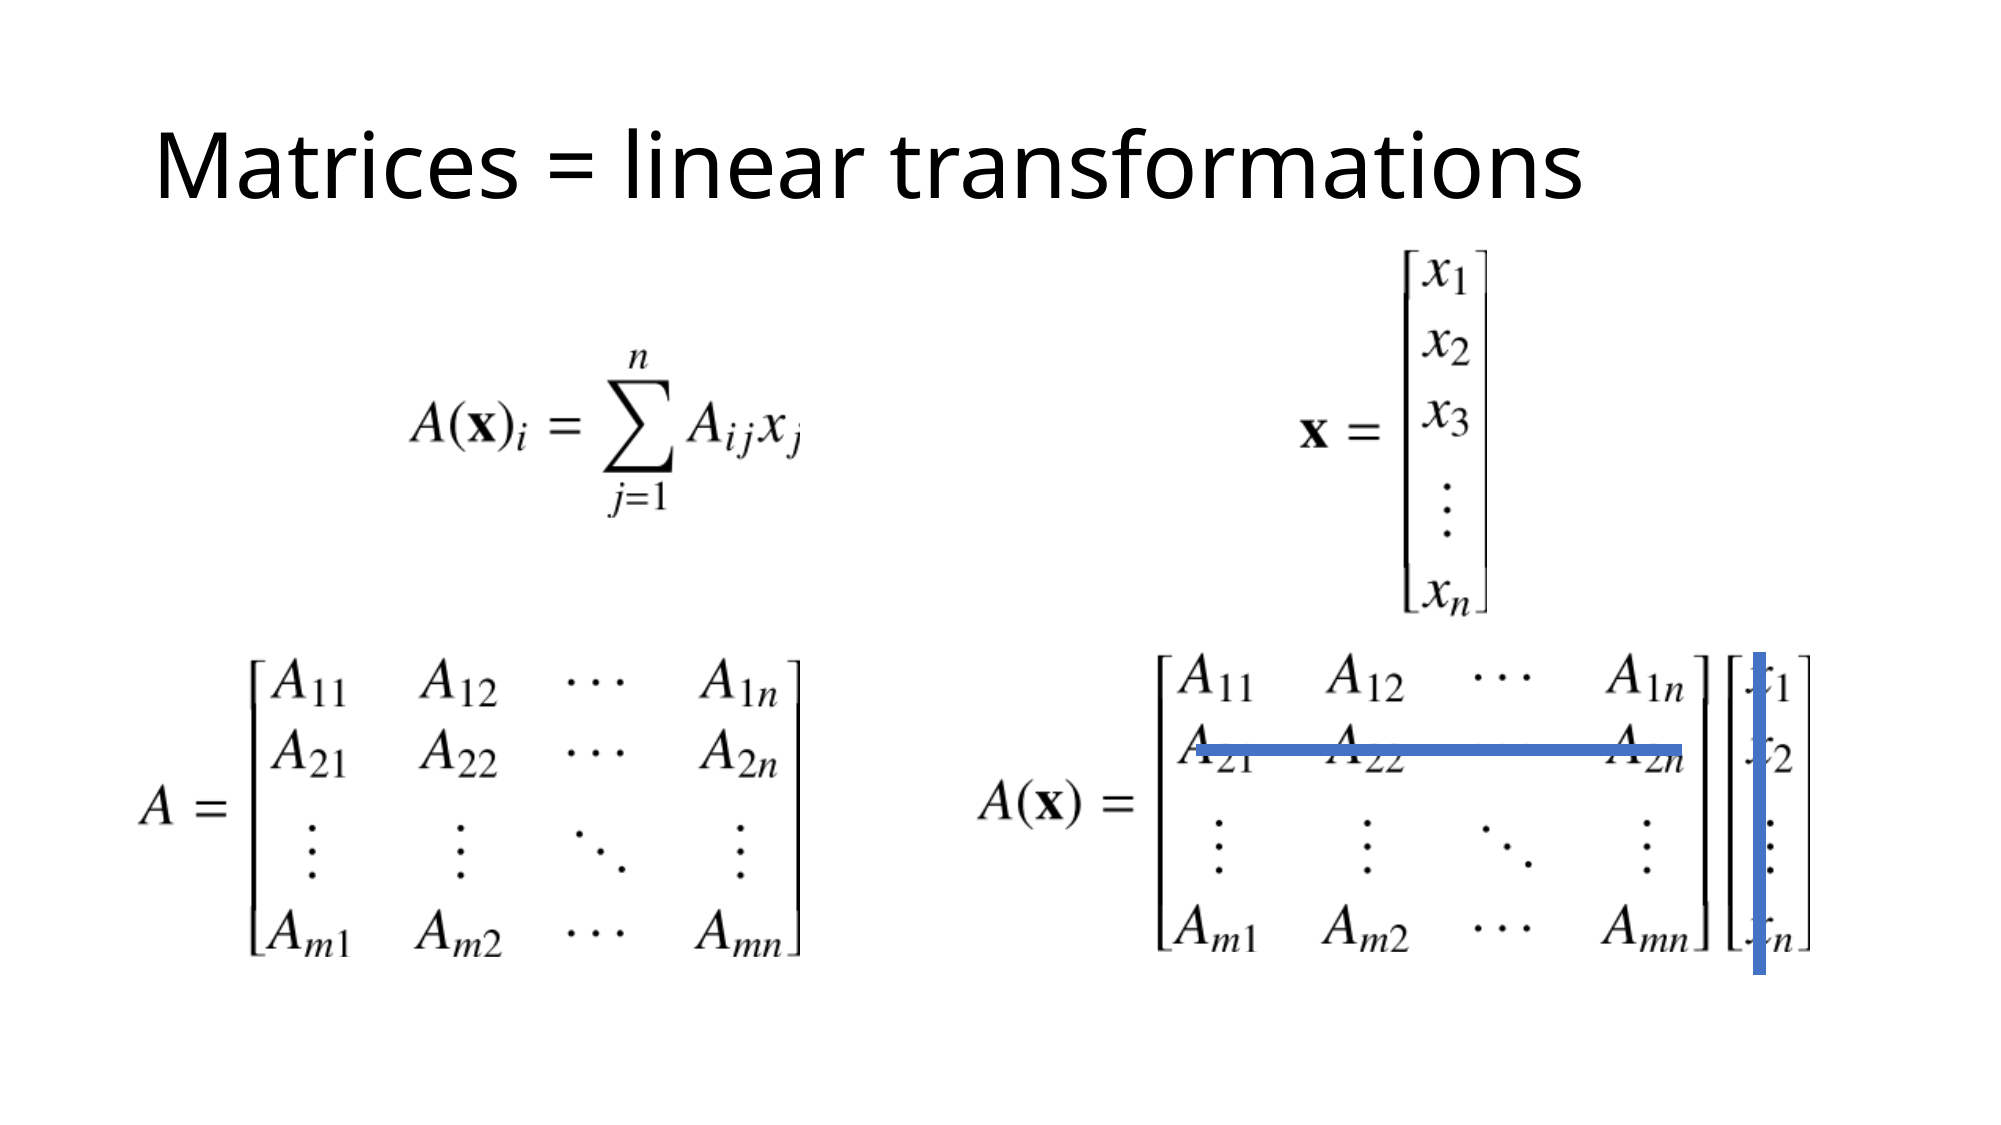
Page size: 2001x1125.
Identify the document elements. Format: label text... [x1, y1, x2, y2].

picture [1299, 249, 1487, 617]
title Matrices = linear transformations [137, 59, 1863, 278]
picture [408, 348, 800, 518]
picture [137, 656, 800, 957]
picture [976, 651, 1759, 952]
picture [1760, 651, 1810, 952]
